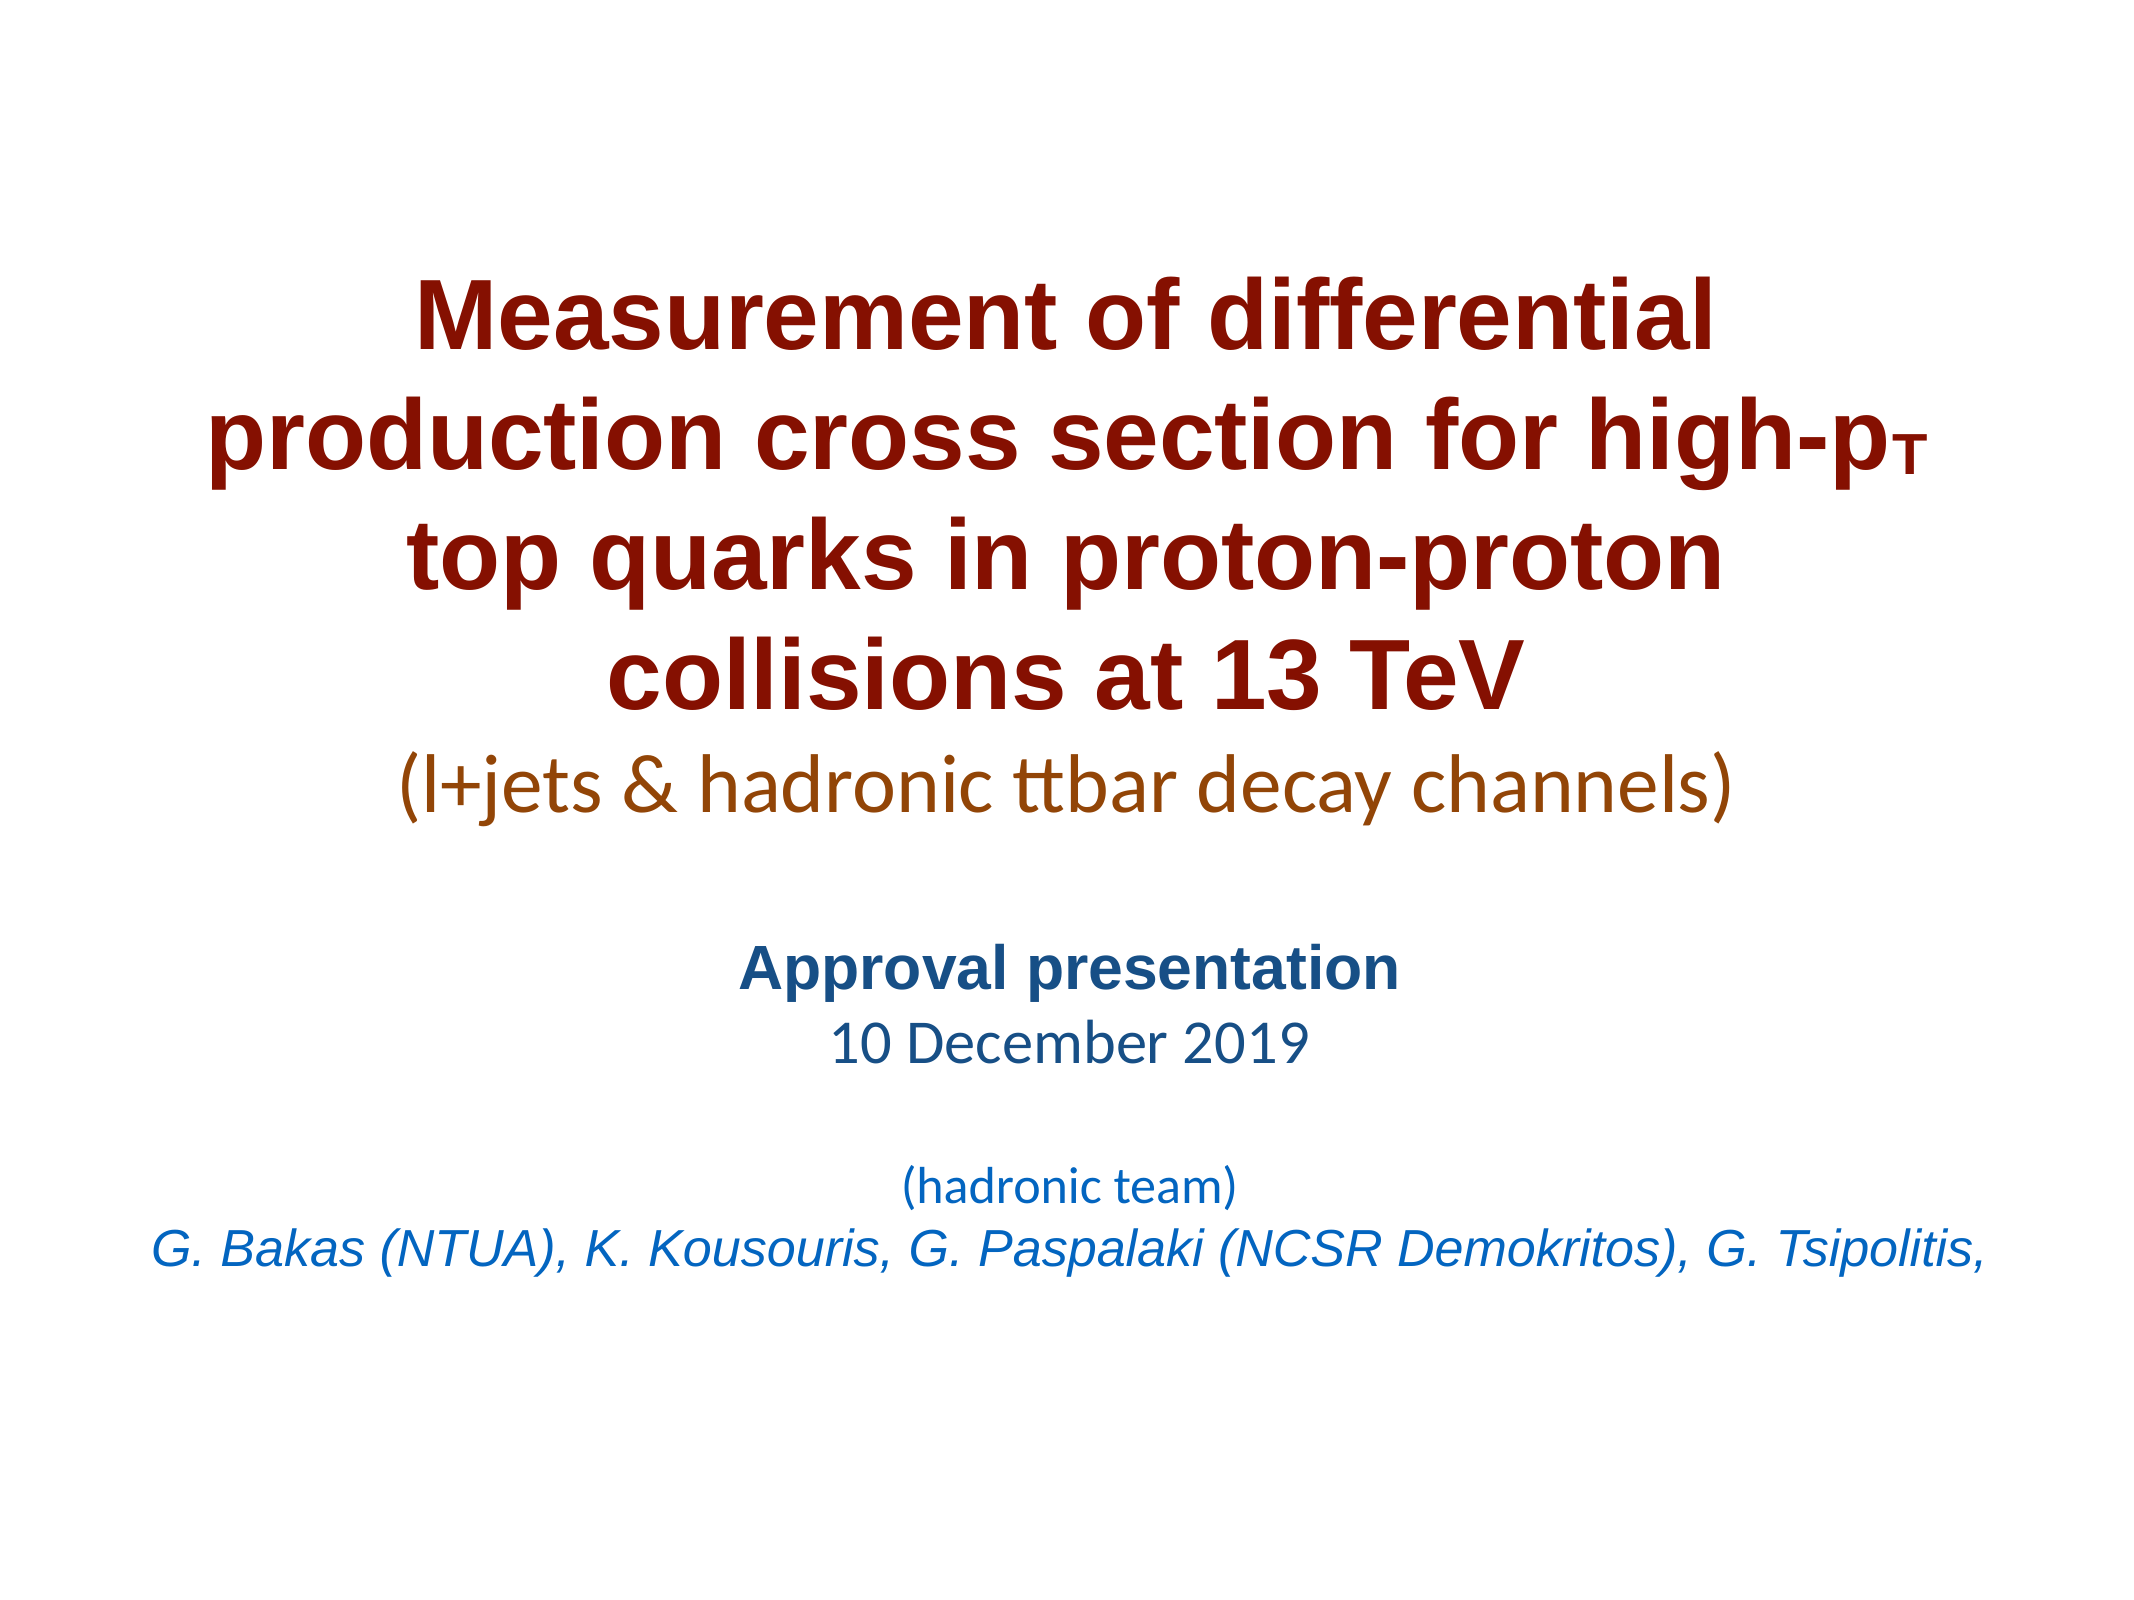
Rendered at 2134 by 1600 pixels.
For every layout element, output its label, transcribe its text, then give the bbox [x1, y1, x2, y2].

text_box Approval presentation 10 December 2019 (hadronic team) G. Bakas (NTUA), K. Kousouris, G. Paspalaki (NCSR Demokritos), G. Tsipolitis, [69, 918, 2064, 1285]
text_box Measurement of differential production cross section for high-pT top quarks in proton-proton collisions at 13 TeV (l+jets & hadronic ttbar decay channels) [186, 241, 1947, 838]
